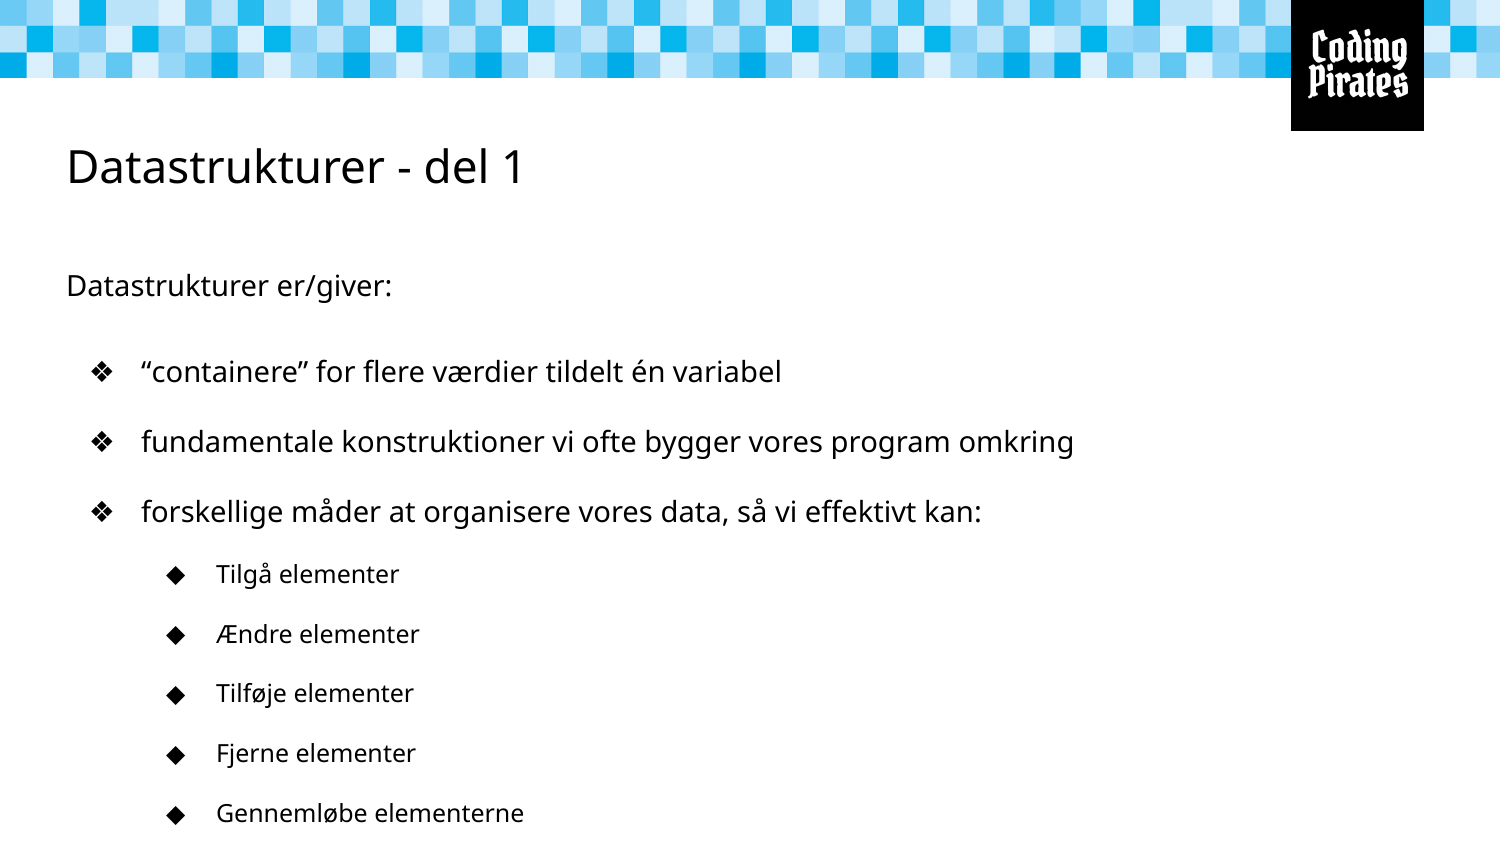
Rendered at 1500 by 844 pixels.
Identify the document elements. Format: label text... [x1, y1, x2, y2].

list Datastrukturer er/giver: “containere” for flere værdier tildelt én variabel fundamentale konstruktioner vi ofte bygger vores program omkring forskellige måder at organisere vores data, så vi effektivt kan: Tilgå elementer Ændre elementer Tilføje elementer Fjerne elementer Gennemløbe elementerne [51, 216, 1449, 821]
picture [0, 0, 1500, 131]
title Datastrukturer - del 1 [51, 123, 1223, 216]
